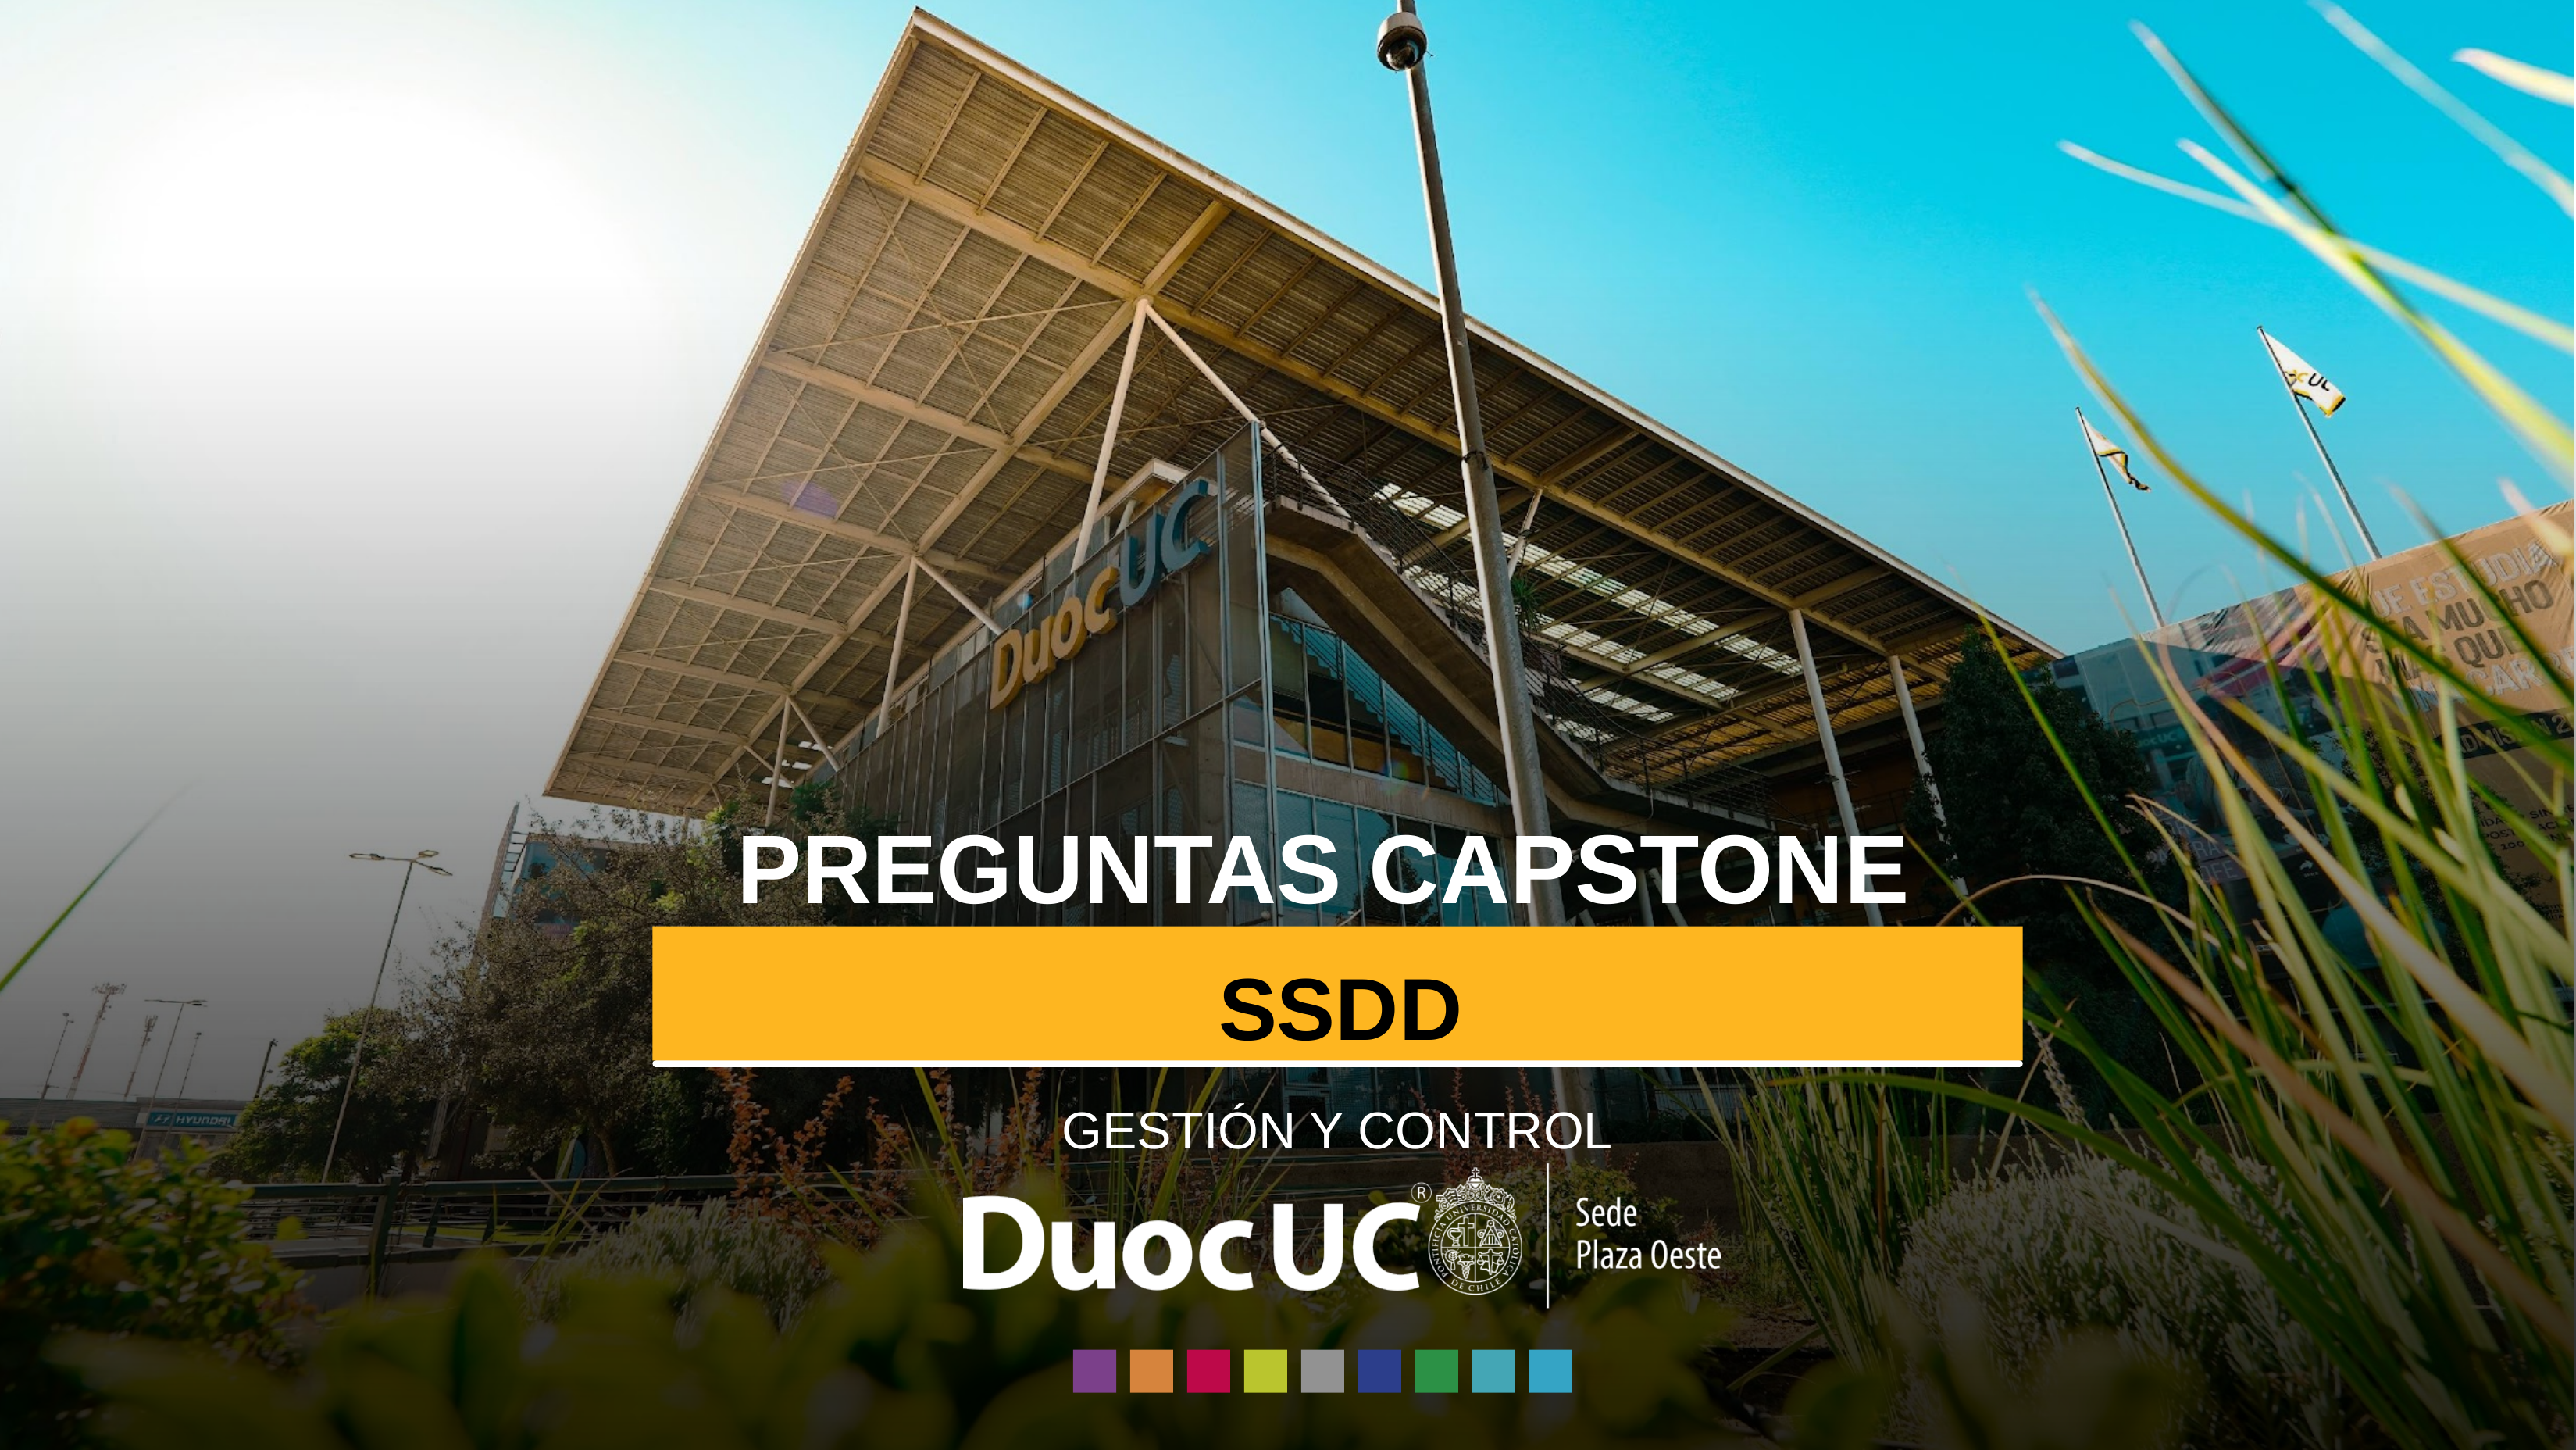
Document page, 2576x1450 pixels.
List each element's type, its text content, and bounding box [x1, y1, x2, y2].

list PREGUNTAS CAPSTONE [604, 788, 2069, 1450]
list GESTIÓN Y CONTROL [652, 1087, 2023, 1450]
picture [0, 0, 2576, 1450]
